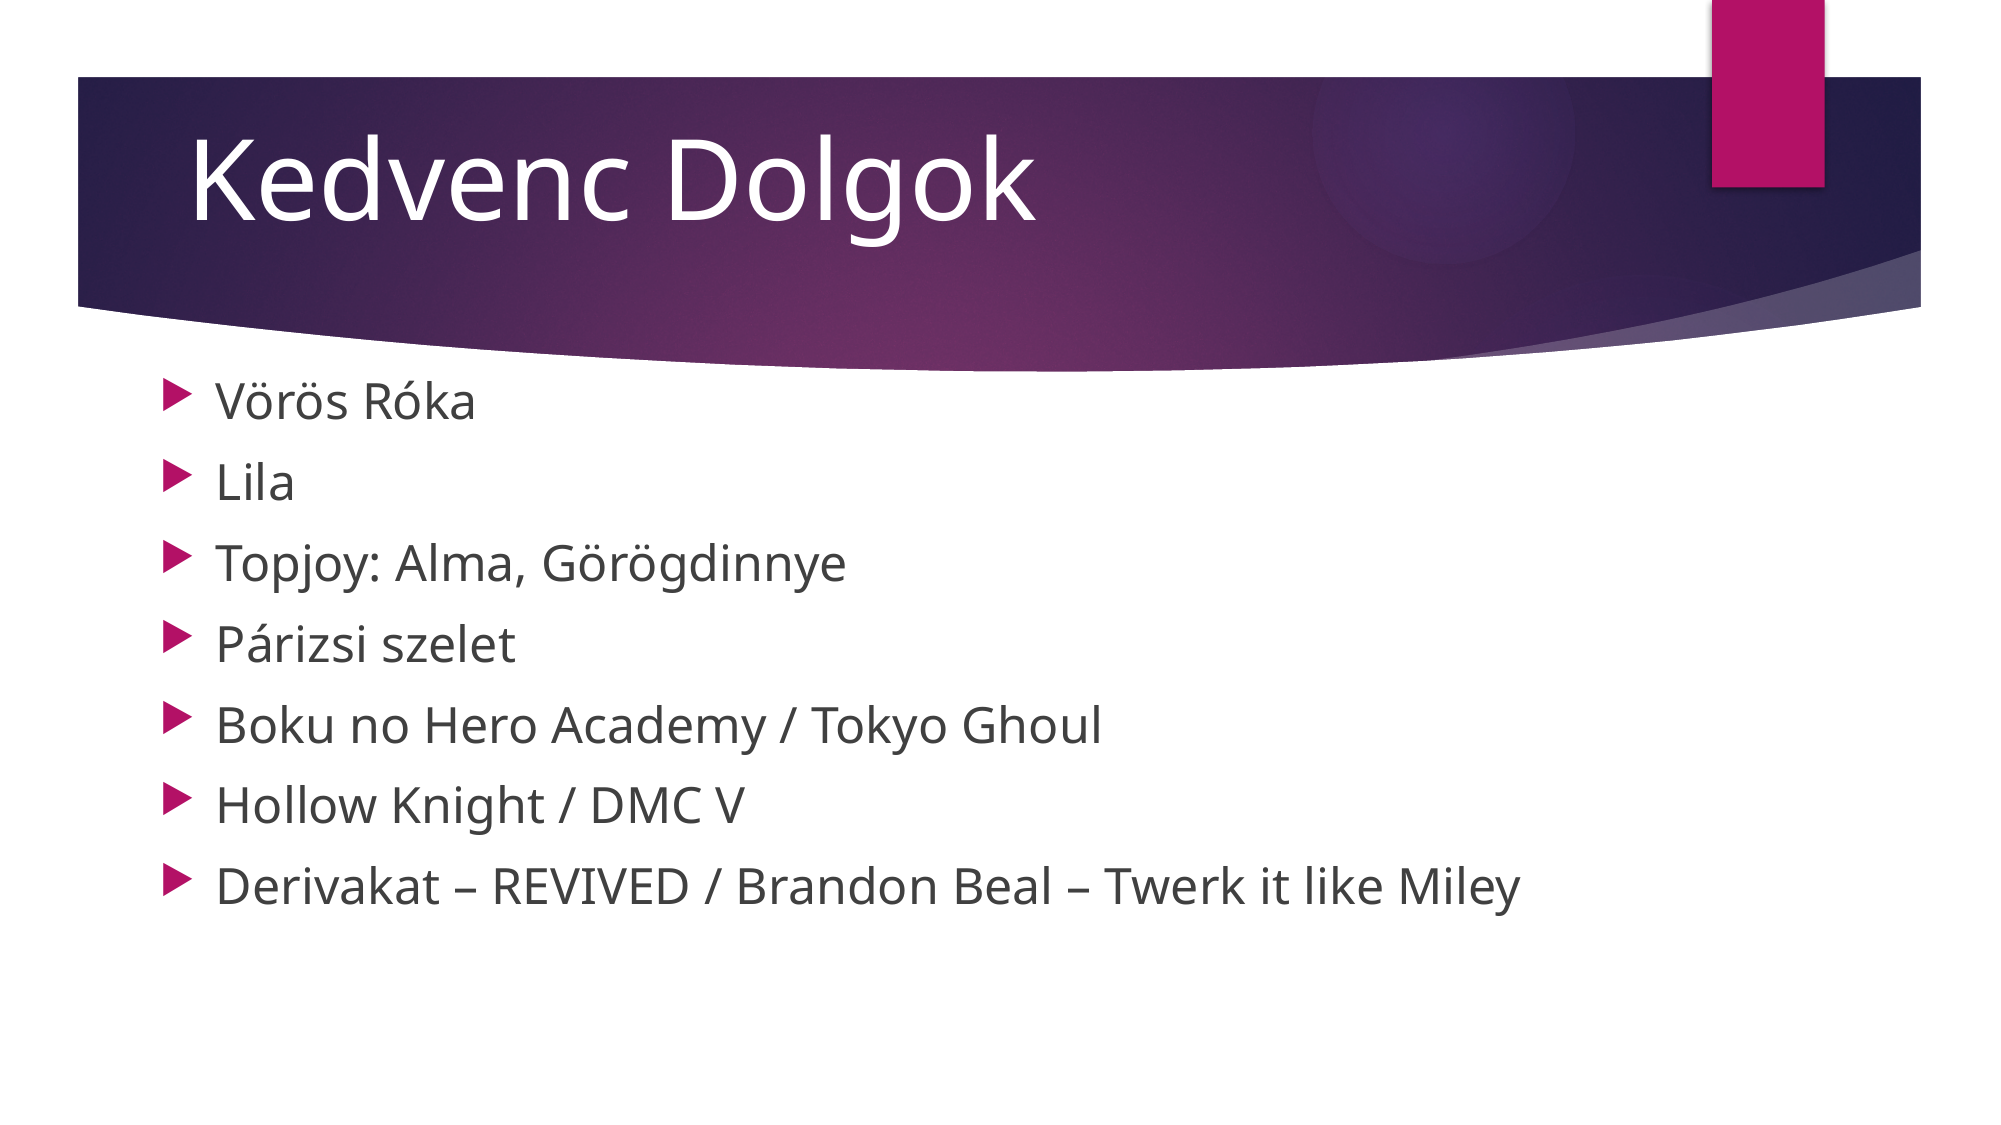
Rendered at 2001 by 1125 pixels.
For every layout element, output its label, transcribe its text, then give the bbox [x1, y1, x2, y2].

text_box Kedvenc Dolgok [171, 100, 1629, 251]
list Vörös Róka Lila Topjoy: Alma, Görögdinnye Párizsi szelet Boku no Hero Academy / Tokyo Ghoul Hollow Knight / DMC V Derivakat – REVIVED / Brandon Beal – Twerk it like Miley [144, 362, 1870, 1017]
